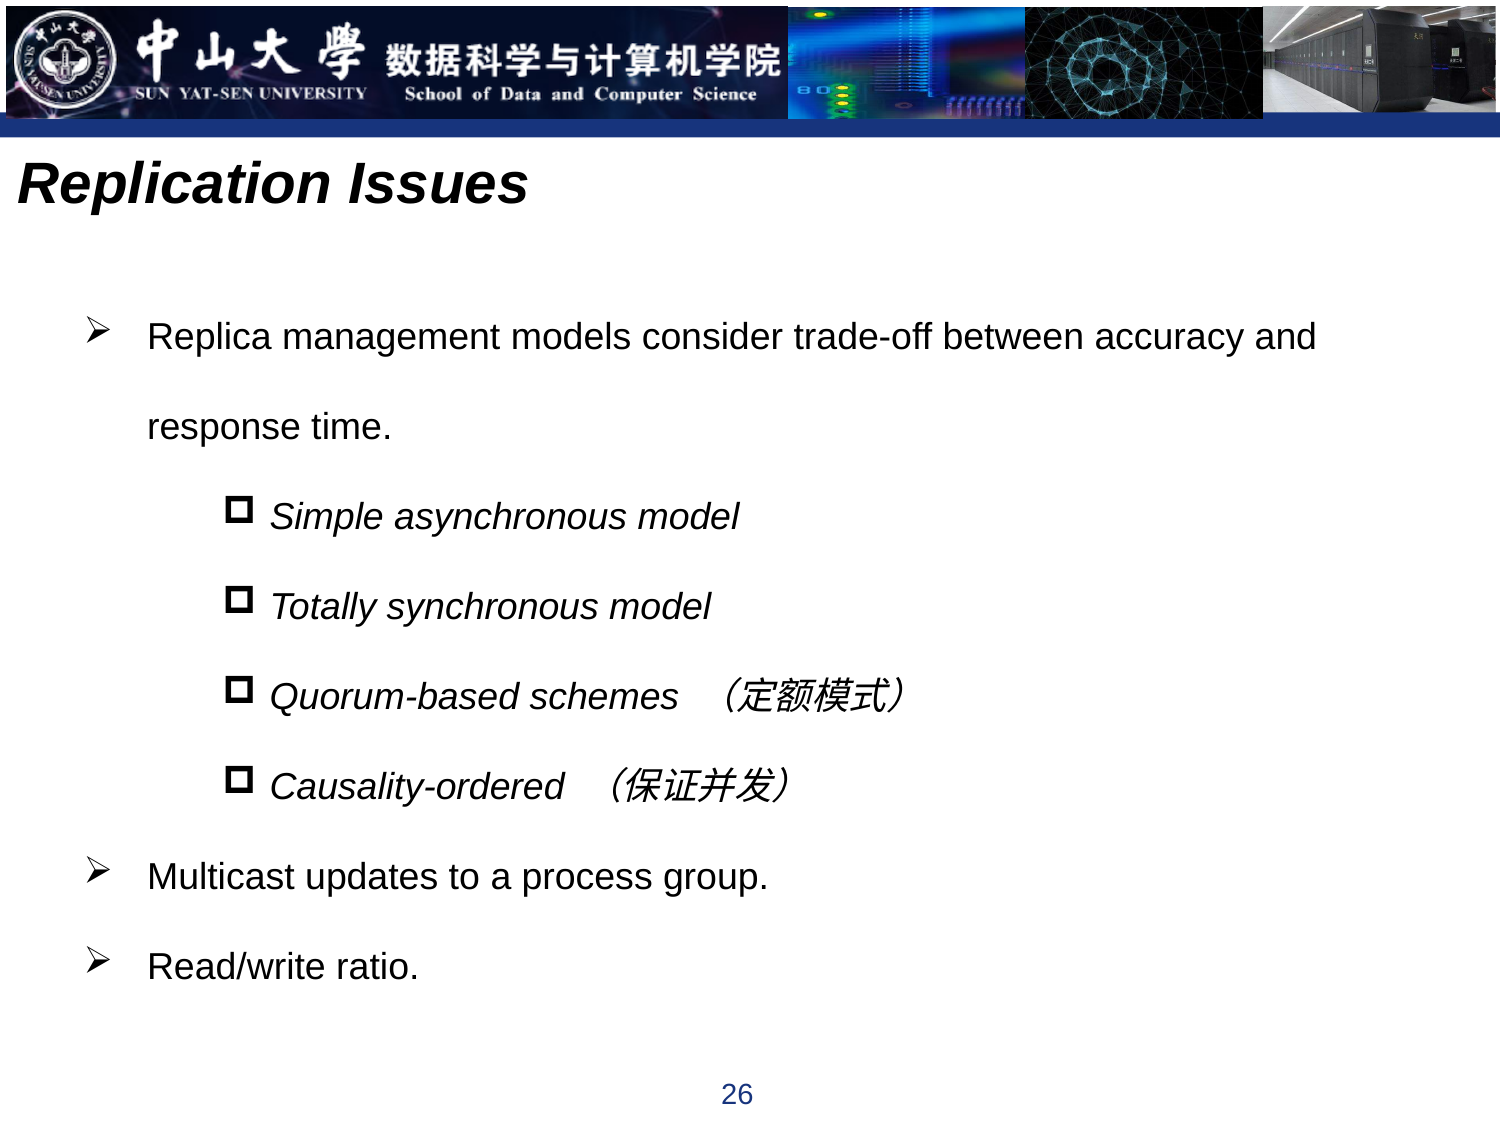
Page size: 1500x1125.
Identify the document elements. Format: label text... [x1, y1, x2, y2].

slide_number 26 [562, 1067, 913, 1119]
text_box Replication Issues [3, 137, 546, 223]
picture [6, 6, 1496, 119]
text_box Replica management models consider trade-off between accuracy and response time. Simple asynchronous model Totally synchronous model Quorum-based schemes （定额模式） Causality-ordered （保证并发） Multicast updates to a process group. Read/write ratio. [68, 259, 1432, 995]
